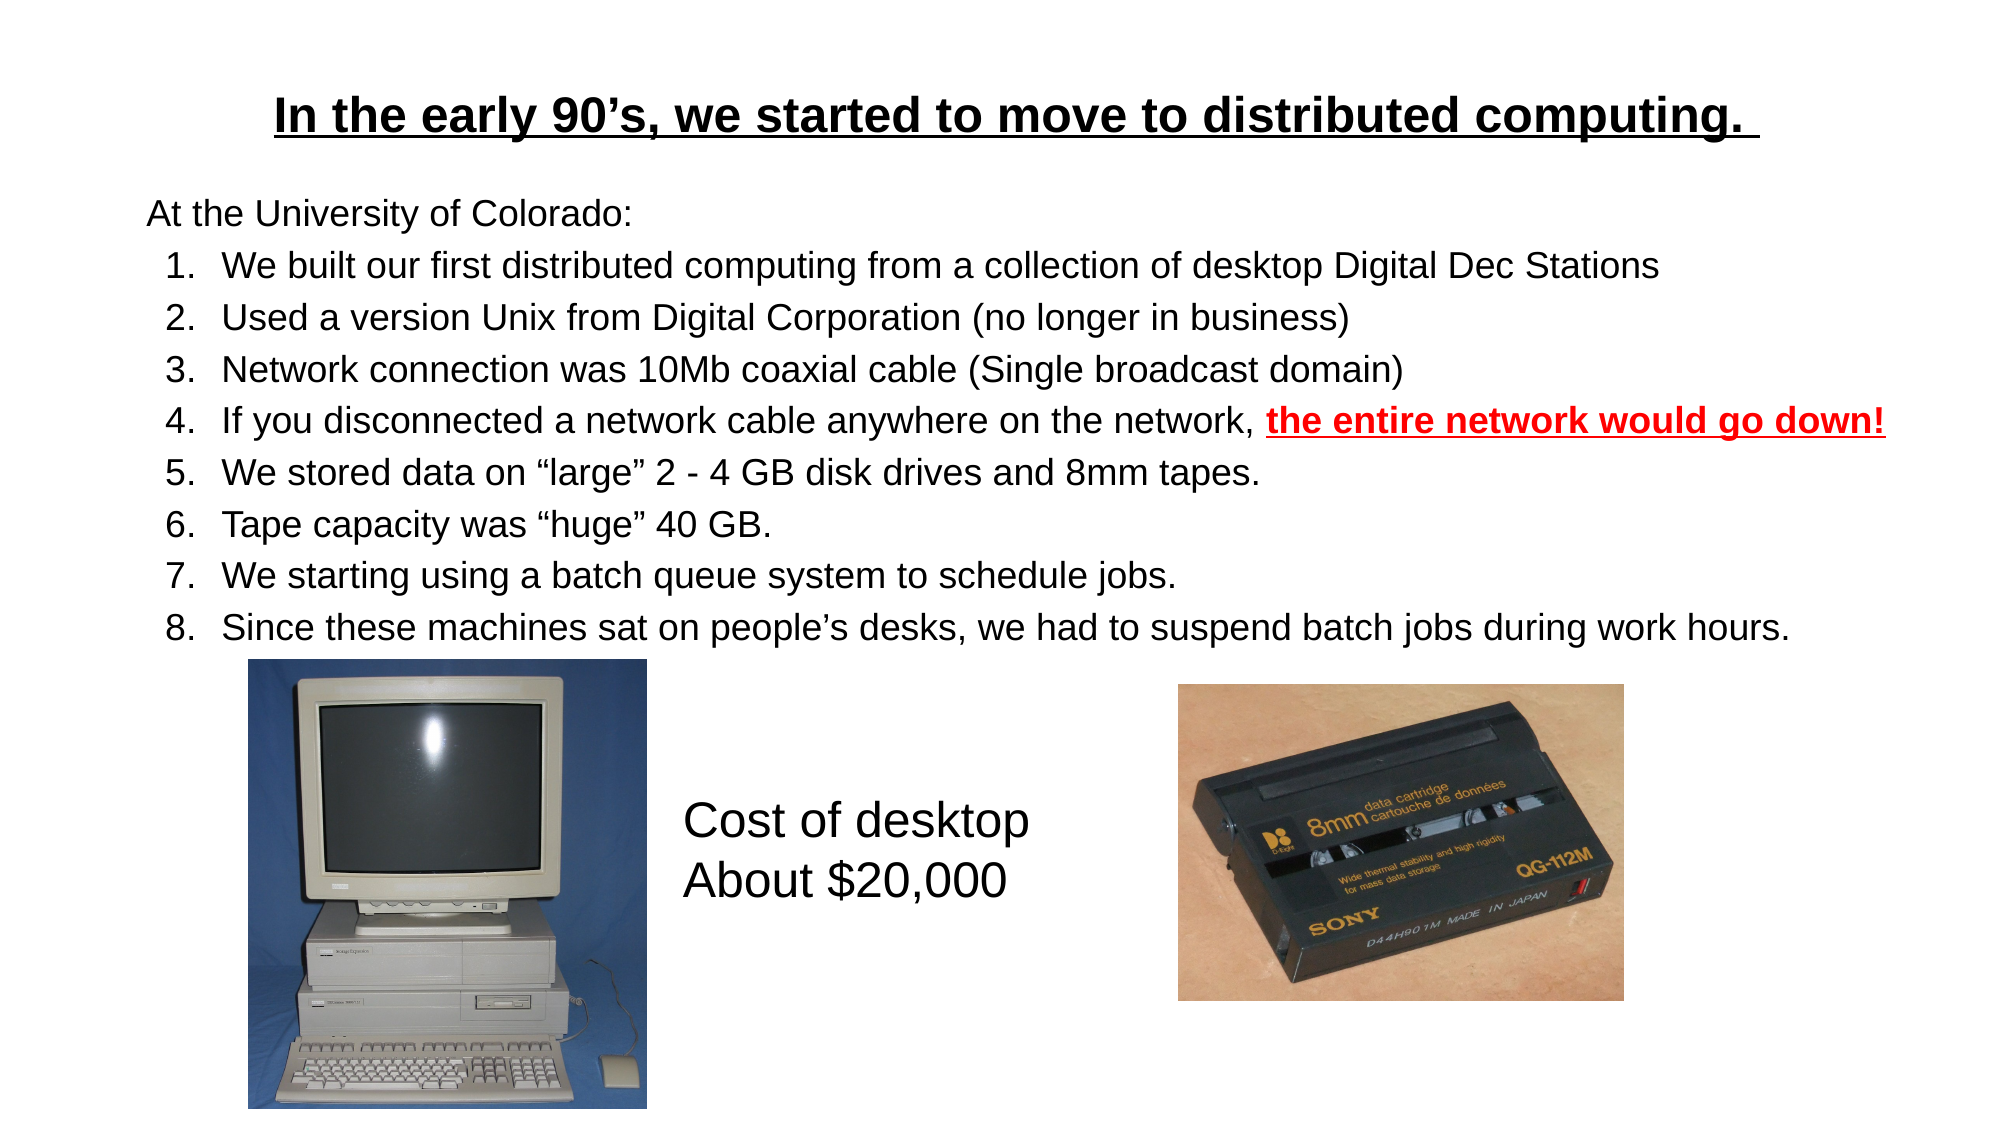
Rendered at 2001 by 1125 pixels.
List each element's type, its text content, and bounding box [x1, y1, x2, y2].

text_box Cost of desktop About $20,000 [667, 772, 1128, 913]
text_box In the early 90’s, we started to move to distributed computing. At the University of Colorado: We built our first distributed computing from a collection of desktop Digital Dec Stations Used a version Unix from Digital Corporation (no longer in business) Network connection was 10Mb coaxial cable (Single broadcast domain) If you disconnected a network cable anywhere on the network, the entire network would go down! We stored data on “large” 2 - 4 GB disk drives and 8mm tapes. Tape capacity was “huge” 40 GB. We starting using a batch queue system to schedule jobs. Since these machines sat on people’s desks, we had to suspend batch jobs during work hours. [131, 58, 1902, 685]
picture [1178, 684, 1625, 1001]
picture [248, 659, 647, 1109]
